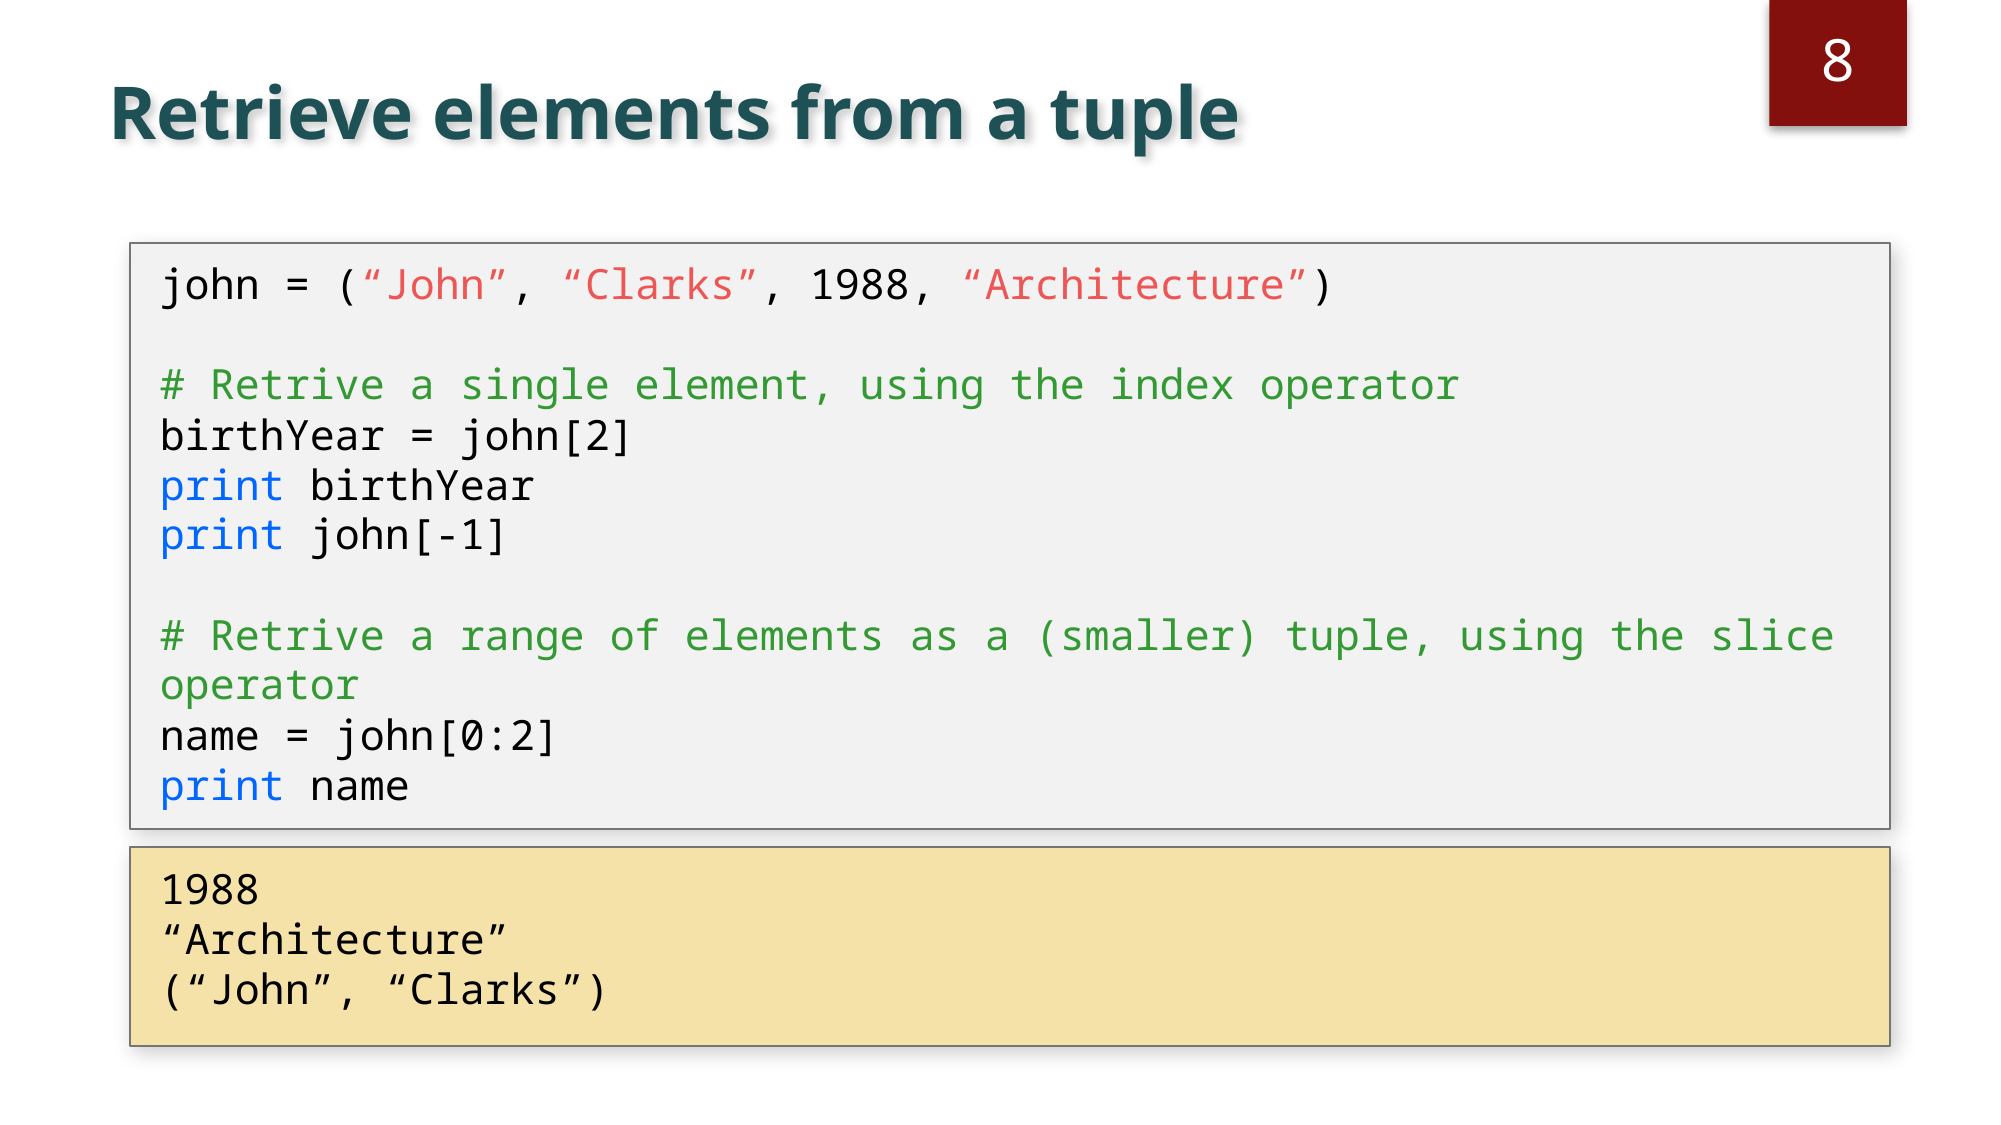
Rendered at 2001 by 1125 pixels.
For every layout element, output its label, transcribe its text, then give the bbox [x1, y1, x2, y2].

text_box 1988 “Architecture” (“John”, “Clarks”) [129, 847, 1890, 1046]
title Retrieve elements from a tuple [93, 59, 1731, 156]
slide_number 8 [1769, 0, 1907, 126]
text_box john = (“John”, “Clarks”, 1988, “Architecture”) # Retrive a single element, using the index operator birthYear = john[2] print birthYear print john[-1] # Retrive a range of elements as a (smaller) tuple, using the slice operator name = john[0:2] print name [129, 243, 1890, 830]
